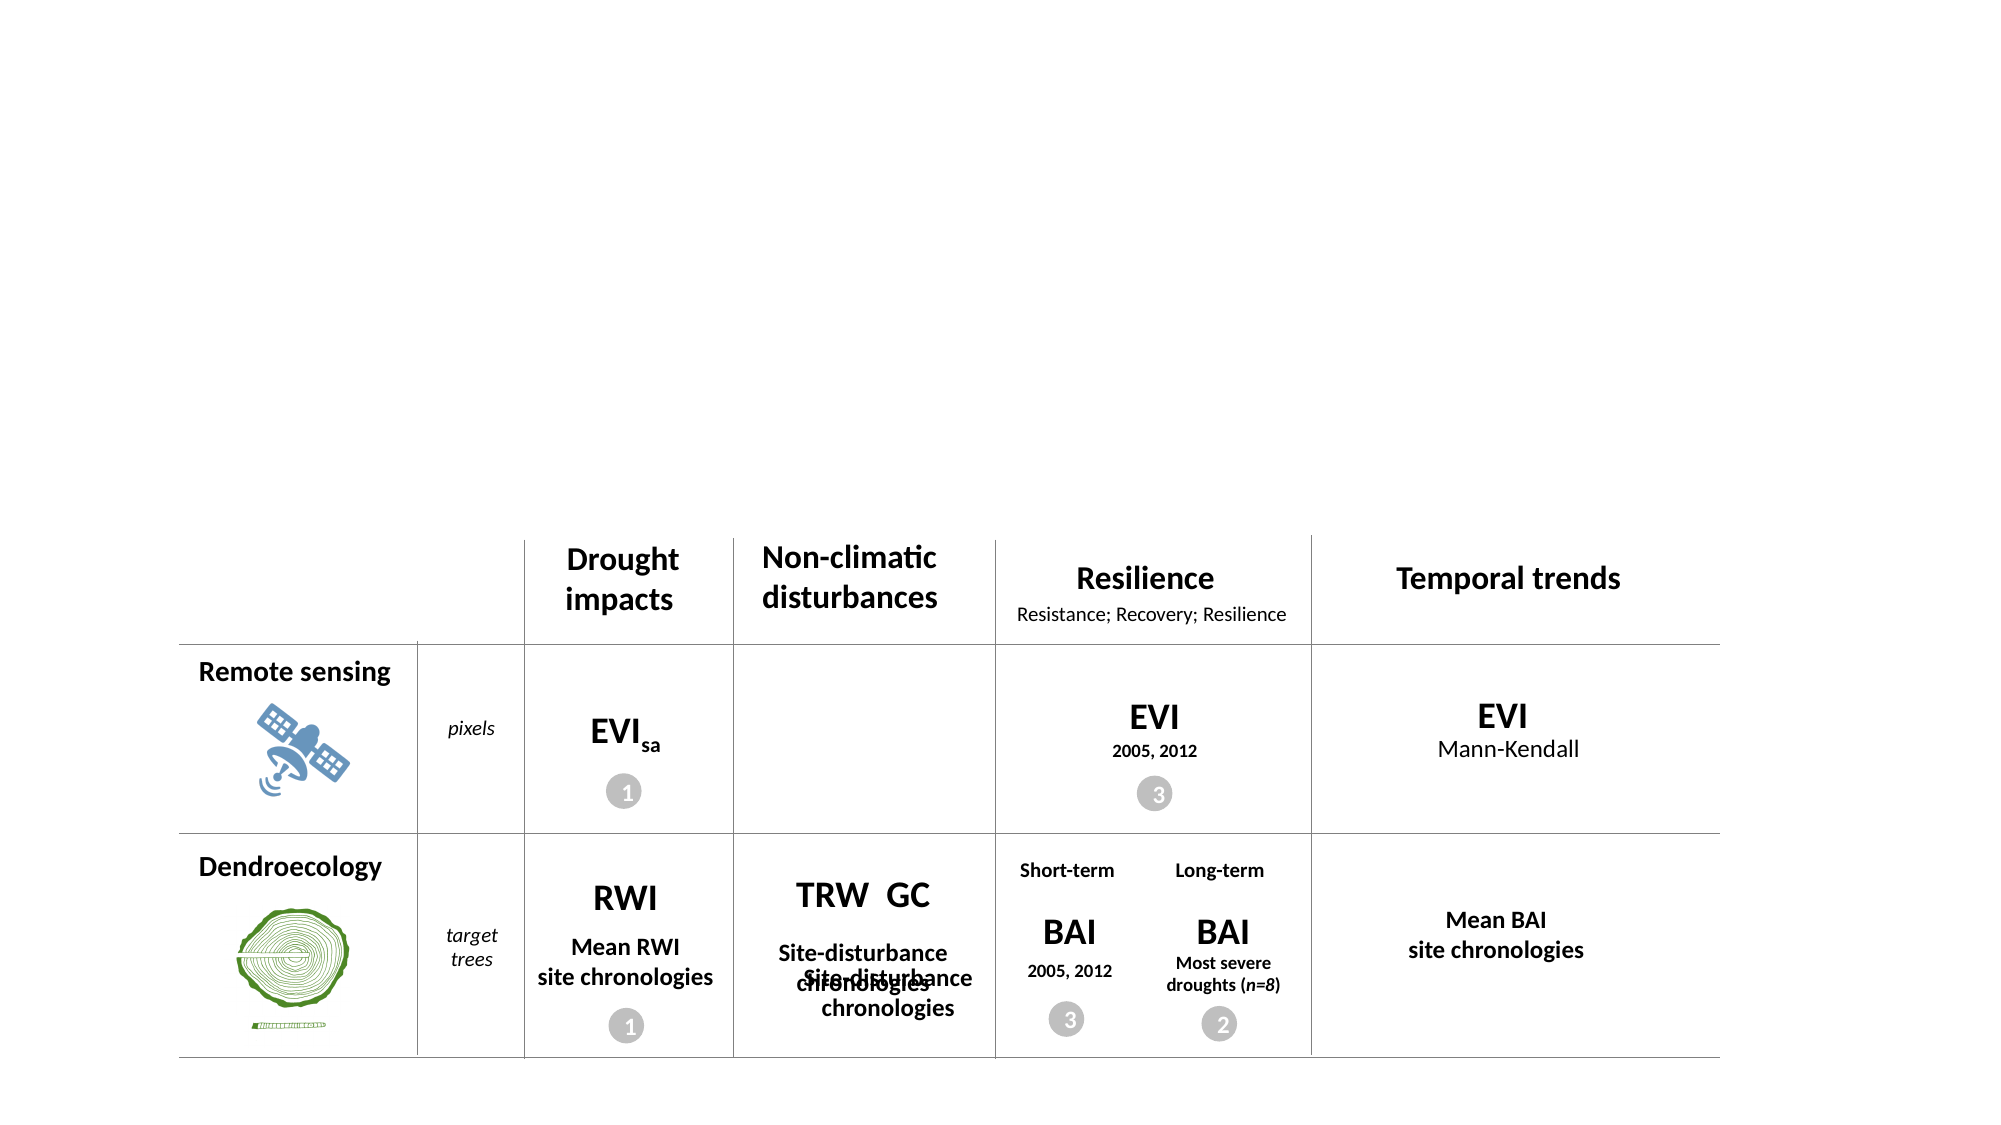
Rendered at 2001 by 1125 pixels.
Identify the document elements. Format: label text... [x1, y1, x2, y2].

text_box 3 [1135, 774, 1174, 813]
text_box pixels [433, 706, 510, 747]
text_box Site-disturbance chronologies [784, 954, 993, 1029]
text_box Temporal trends [1381, 548, 1637, 604]
text_box 1 [607, 1006, 646, 1045]
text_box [759, 862, 968, 1005]
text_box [1004, 849, 1306, 1004]
text_box target trees [431, 913, 514, 979]
text_box EVIsa [575, 698, 676, 765]
text_box Resistance; Recovery; Resilience [1002, 593, 1302, 633]
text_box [1097, 684, 1213, 770]
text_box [1422, 683, 1596, 771]
text_box Resilience [1061, 548, 1230, 593]
text_box Non-climatic disturbances [747, 528, 955, 623]
text_box Remote sensing [184, 645, 406, 695]
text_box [525, 865, 730, 999]
text_box Mean BAI site chronologies [1393, 896, 1600, 971]
text_box 3 [1047, 1004, 1086, 1038]
text_box 1 [604, 772, 643, 810]
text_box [224, 905, 350, 1048]
text_box Drought impacts [539, 530, 707, 625]
text_box Dendroecology [184, 839, 398, 890]
text_box 2 [1200, 1004, 1239, 1043]
picture [254, 699, 347, 792]
